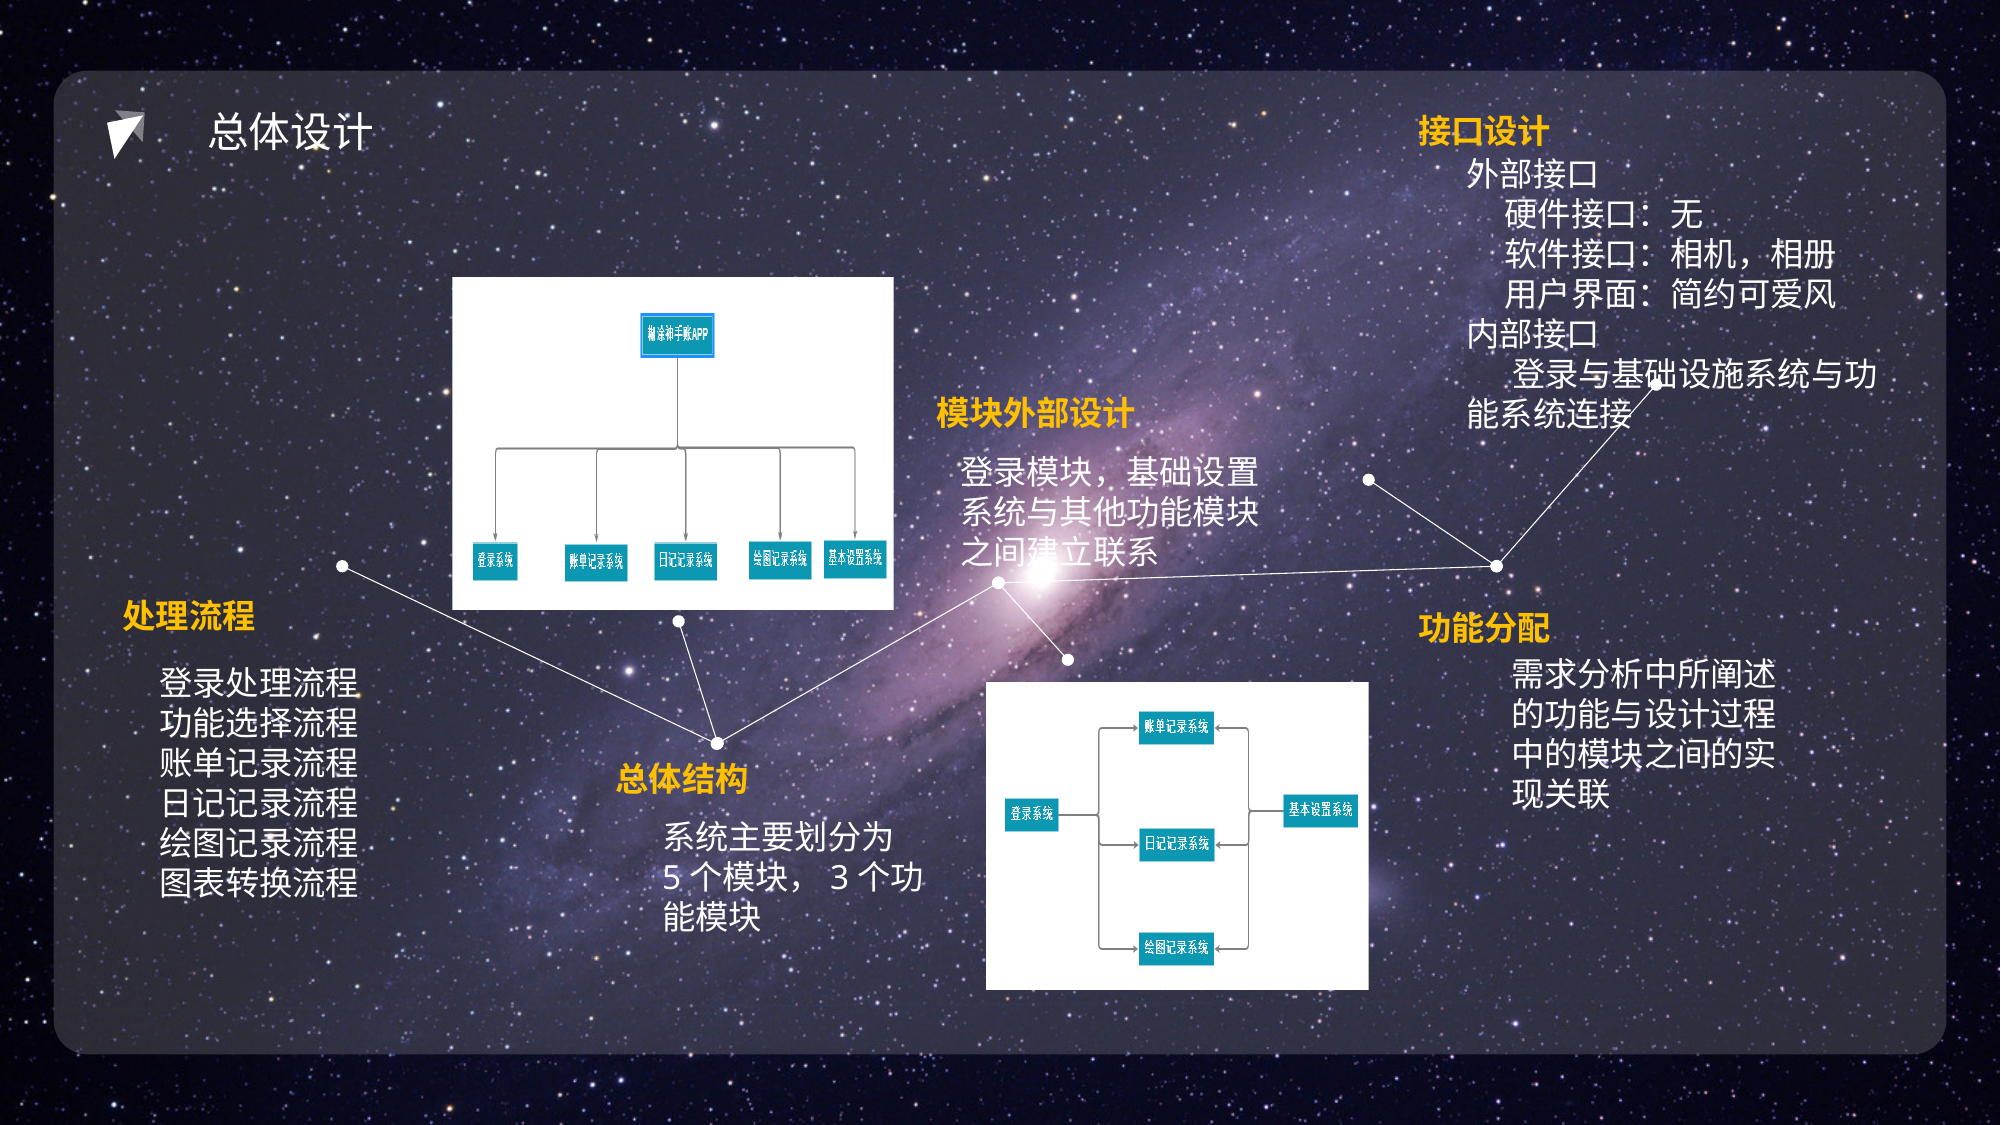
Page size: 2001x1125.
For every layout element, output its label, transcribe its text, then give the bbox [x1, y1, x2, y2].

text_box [110, 98, 401, 166]
table_cell 格式 [53, 70, 1947, 1055]
text_box 系统主要划分为 5个模块，3个功能模块 [647, 808, 972, 944]
text_box 处理流程 [107, 587, 342, 643]
text_box 需求分析中所阐述的功能与设计过程中的模块之间的实现关联 [1496, 645, 1825, 821]
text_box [452, 276, 894, 610]
text_box 总体结构 [600, 750, 894, 806]
text_box 接口设计 [1403, 103, 1697, 158]
text_box 外部接口 硬件接口：无 软件接口：相机，相册 用户界面：简约可爱风 内部接口 登录与基础设施系统与功能系统连接 [1451, 145, 1910, 441]
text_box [986, 682, 1369, 990]
text_box 功能分配 [1657, 599, 1696, 645]
text_box 登录处理流程 功能选择流程 账单记录流程 日记记录流程 绘图记录流程 图表转换流程 [144, 655, 603, 910]
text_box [342, 384, 1657, 744]
picture [0, 0, 2000, 1125]
